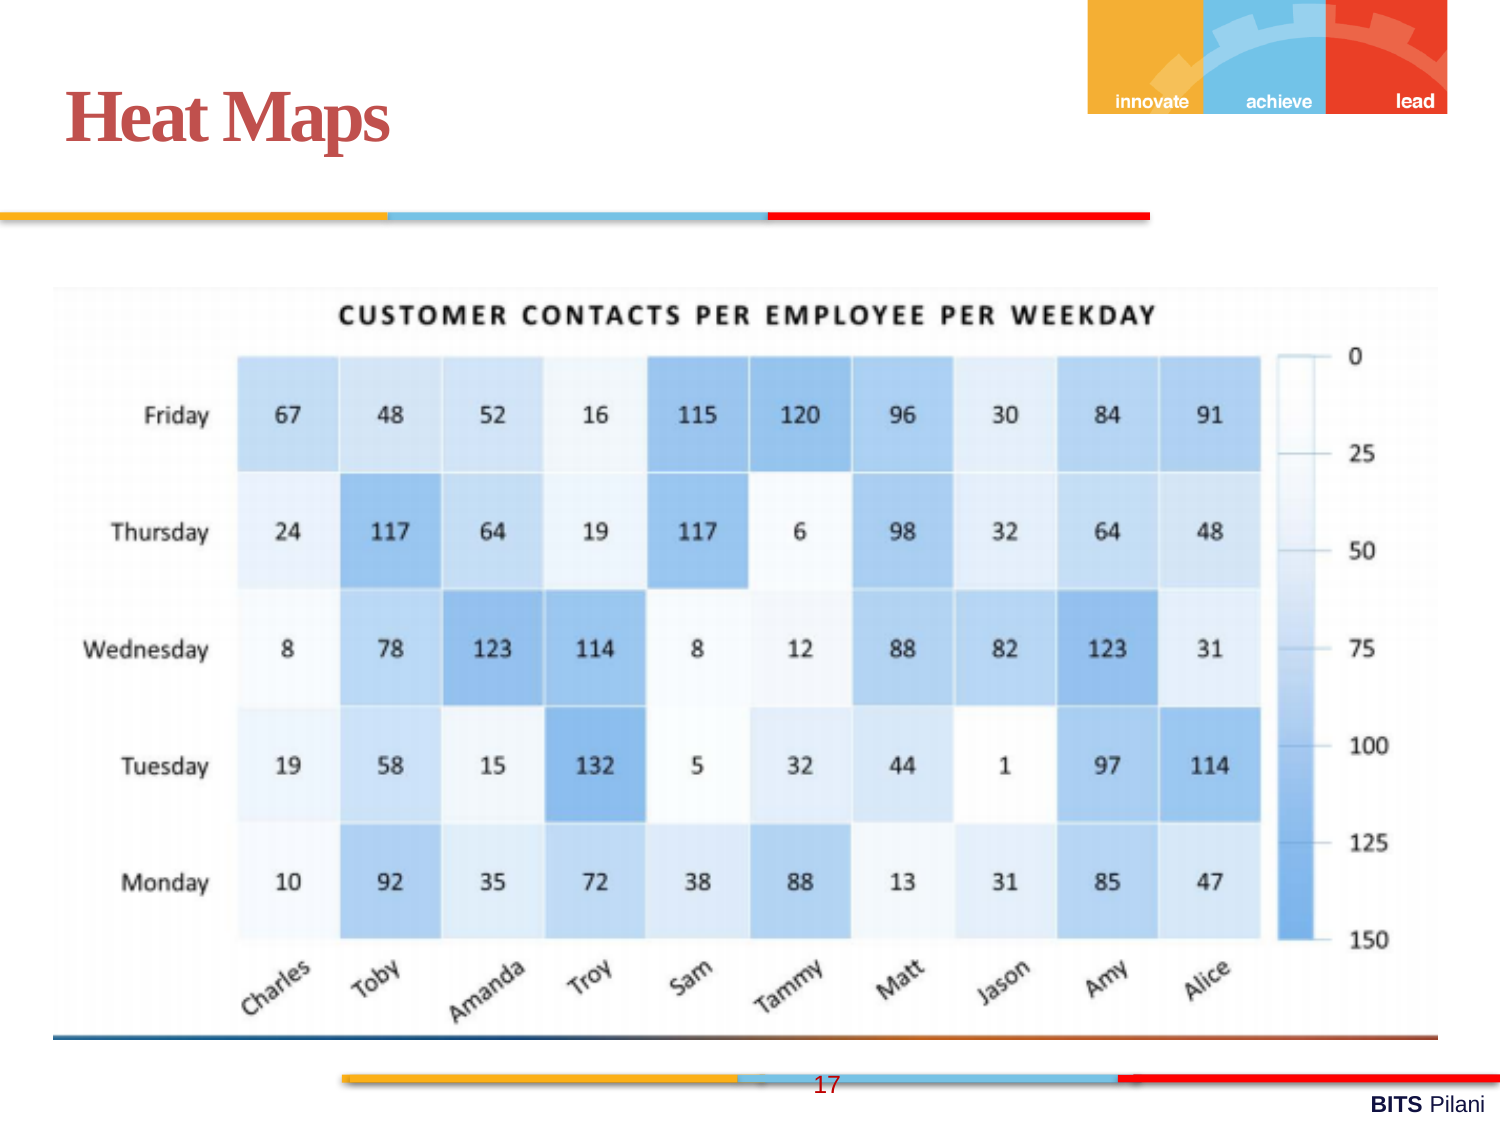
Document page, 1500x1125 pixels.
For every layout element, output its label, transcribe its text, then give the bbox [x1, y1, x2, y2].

slide_number 17 [506, 1053, 857, 1114]
picture [1087, 0, 1448, 114]
picture [53, 287, 1438, 1040]
list Heat Maps [49, 24, 1088, 213]
